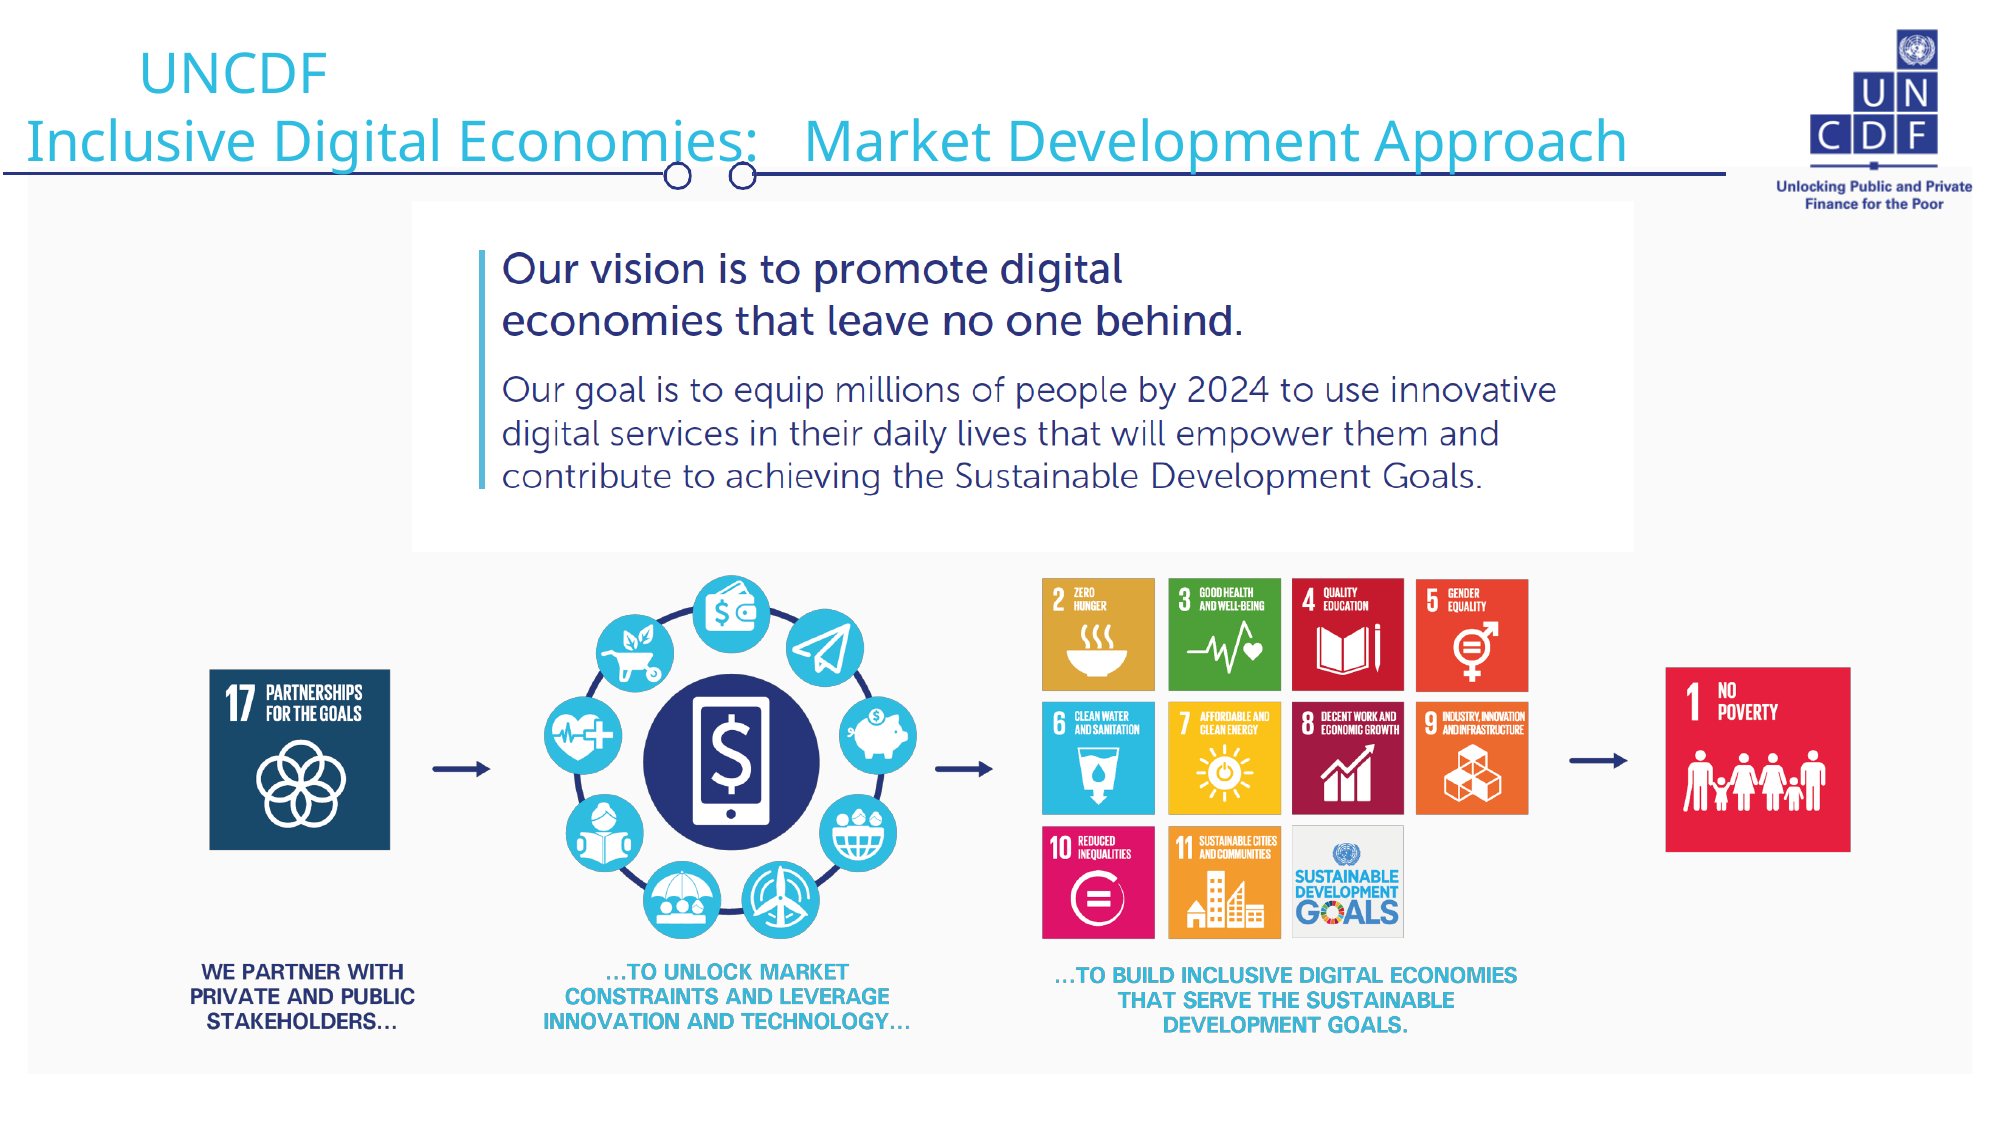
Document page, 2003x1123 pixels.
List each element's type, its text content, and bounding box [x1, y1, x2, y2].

picture [663, 174, 692, 190]
picture [170, 557, 1870, 1061]
picture [412, 201, 1634, 553]
list UNCDF Inclusive Digital Economies: Market Development Approach [26, 36, 1799, 174]
picture [1737, 0, 2003, 227]
picture [728, 174, 757, 190]
